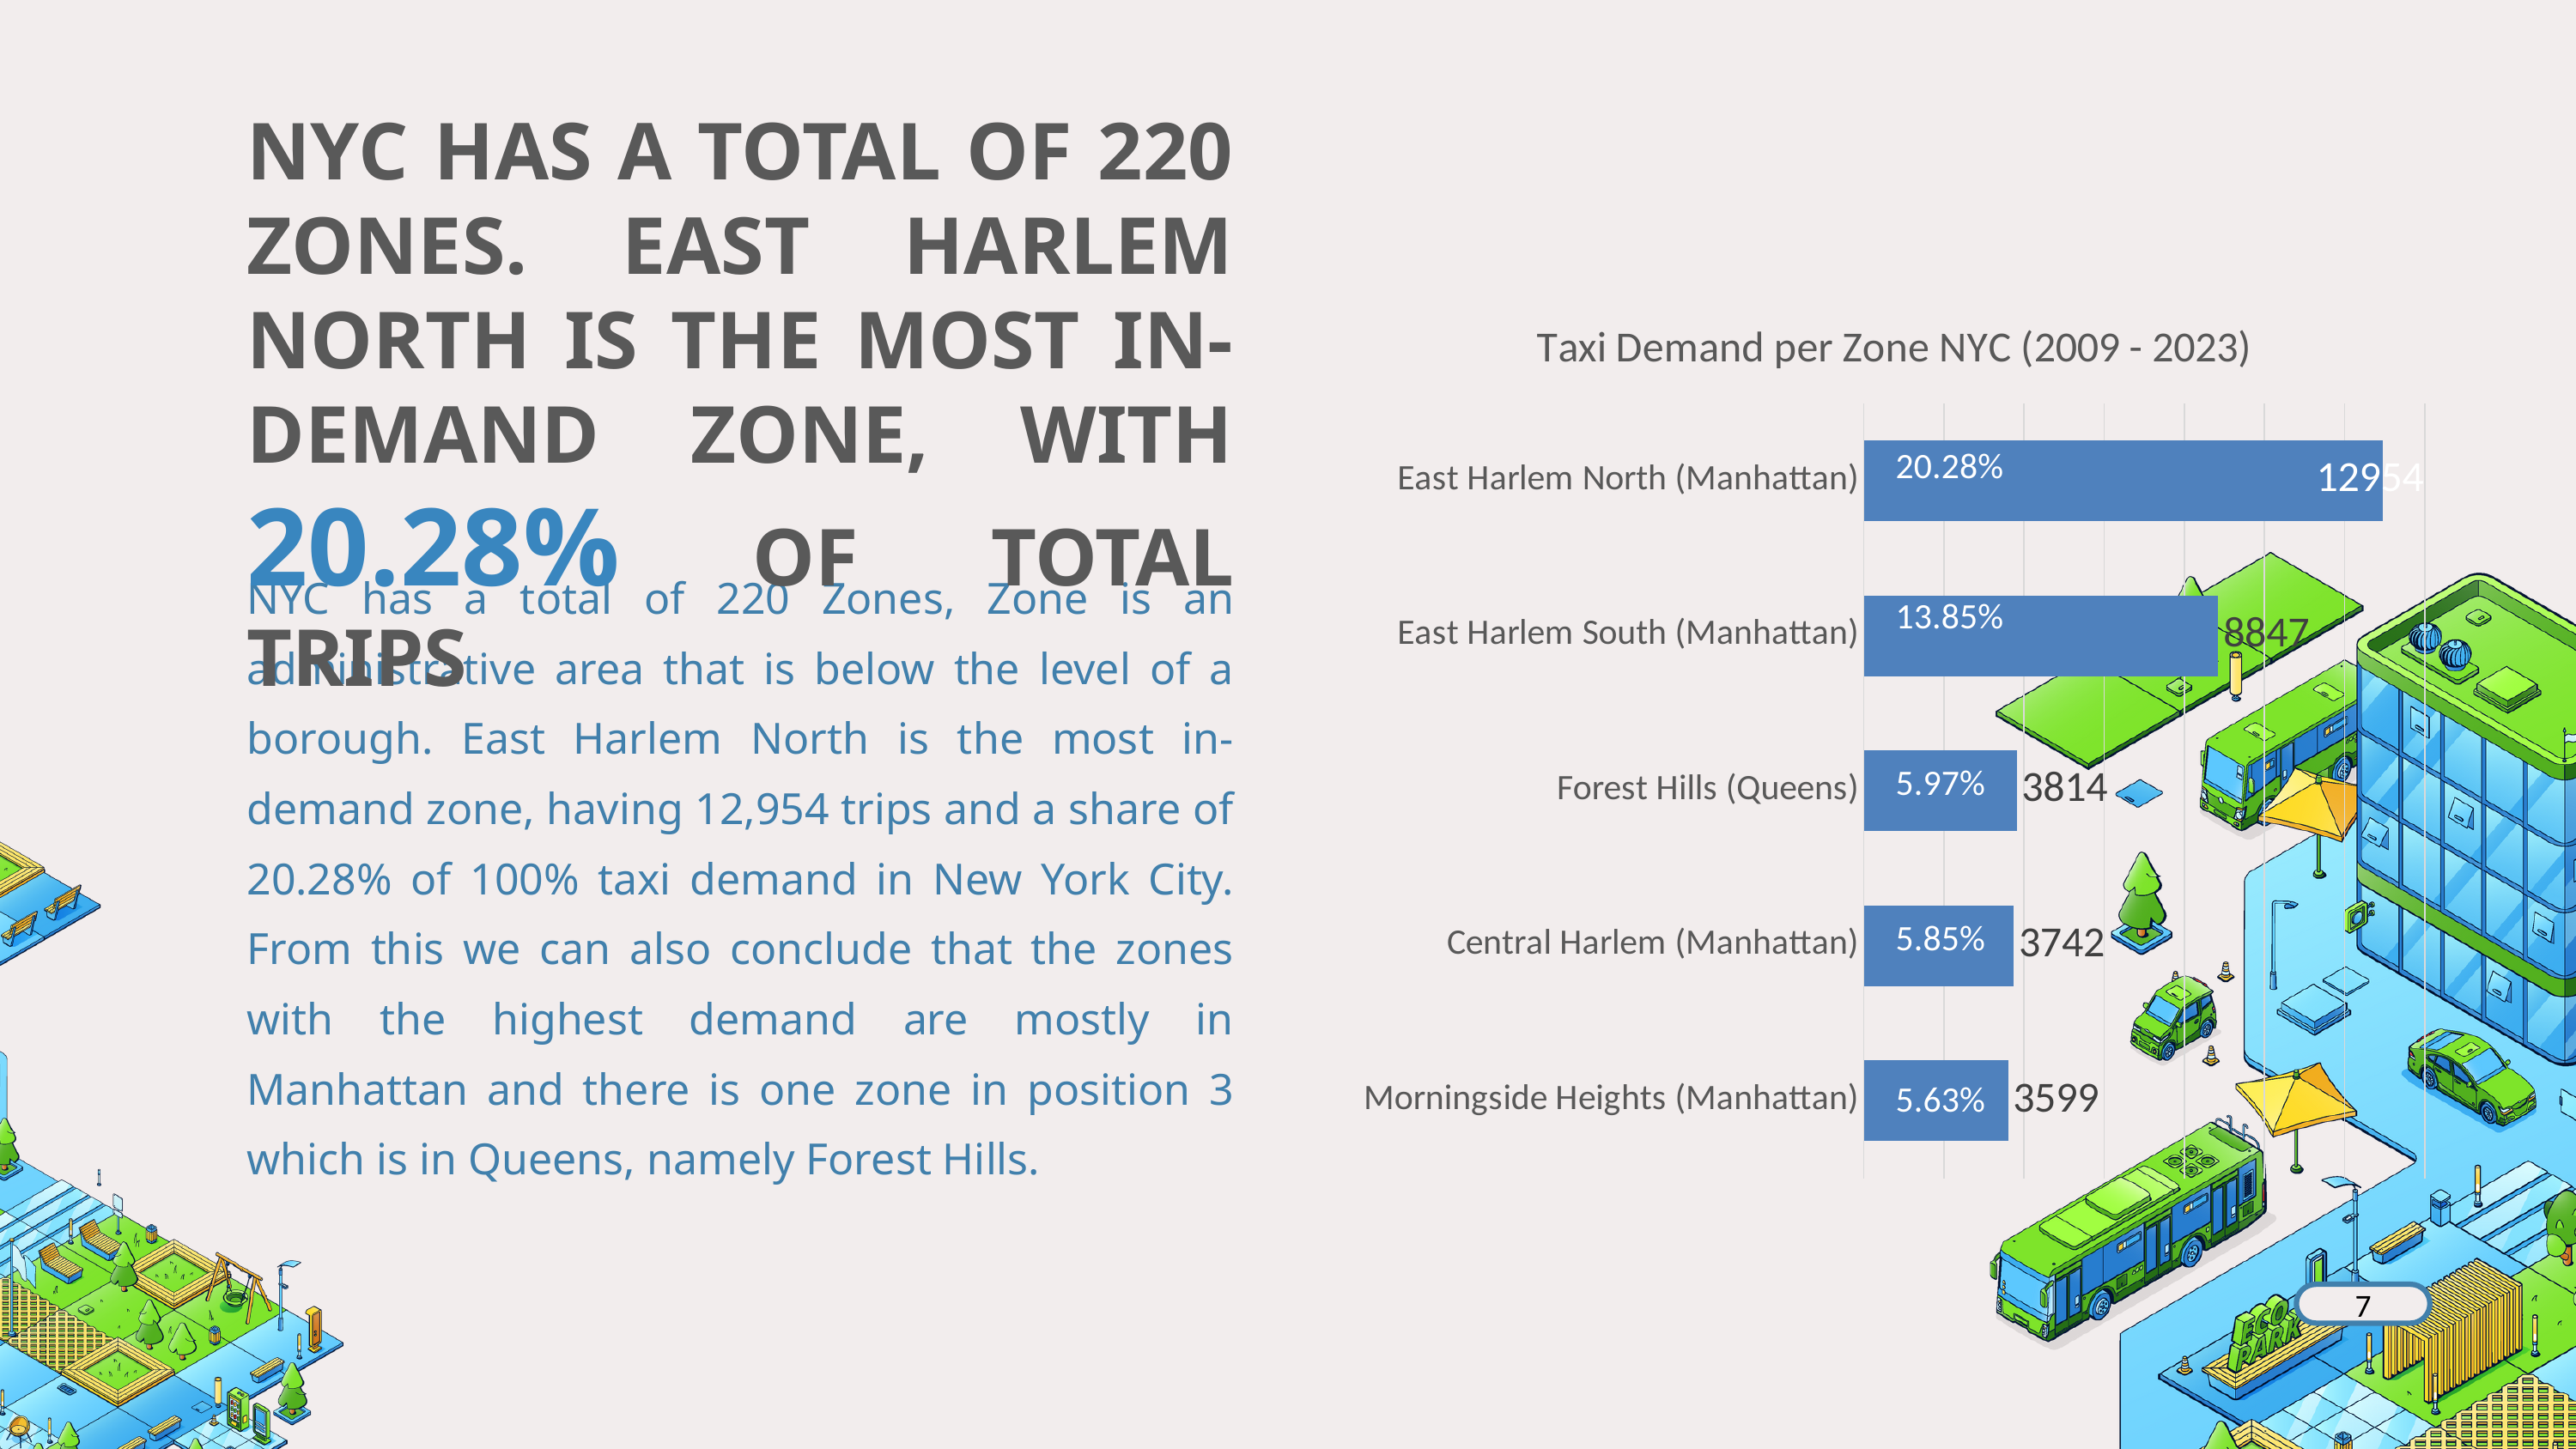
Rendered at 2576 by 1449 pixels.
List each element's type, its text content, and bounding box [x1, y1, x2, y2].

text_box [0, 808, 343, 1449]
text_box NYC HAS A TOTAL OF 220 ZONES. EAST HARLEM NORTH IS THE MOST IN-DEMAND ZONE, WITH 20.28% OF TOTAL TRIPS [246, 100, 1235, 702]
text_box NYC has a total of 220 Zones, Zone is an administrative area that is below the level of a borough. East Harlem North is the most in-demand zone, having 12,954 trips and a share of 20.28% of 100% taxi demand in New York City. From this we can also conclude that the zones with the highest demand are mostly in Manhattan and there is one zone in position 3 which is in Queens, namely Forest Hills. [246, 702, 1235, 1184]
text_box [1990, 552, 2576, 1449]
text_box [2296, 1283, 2431, 1324]
chart [1341, 291, 2447, 1197]
